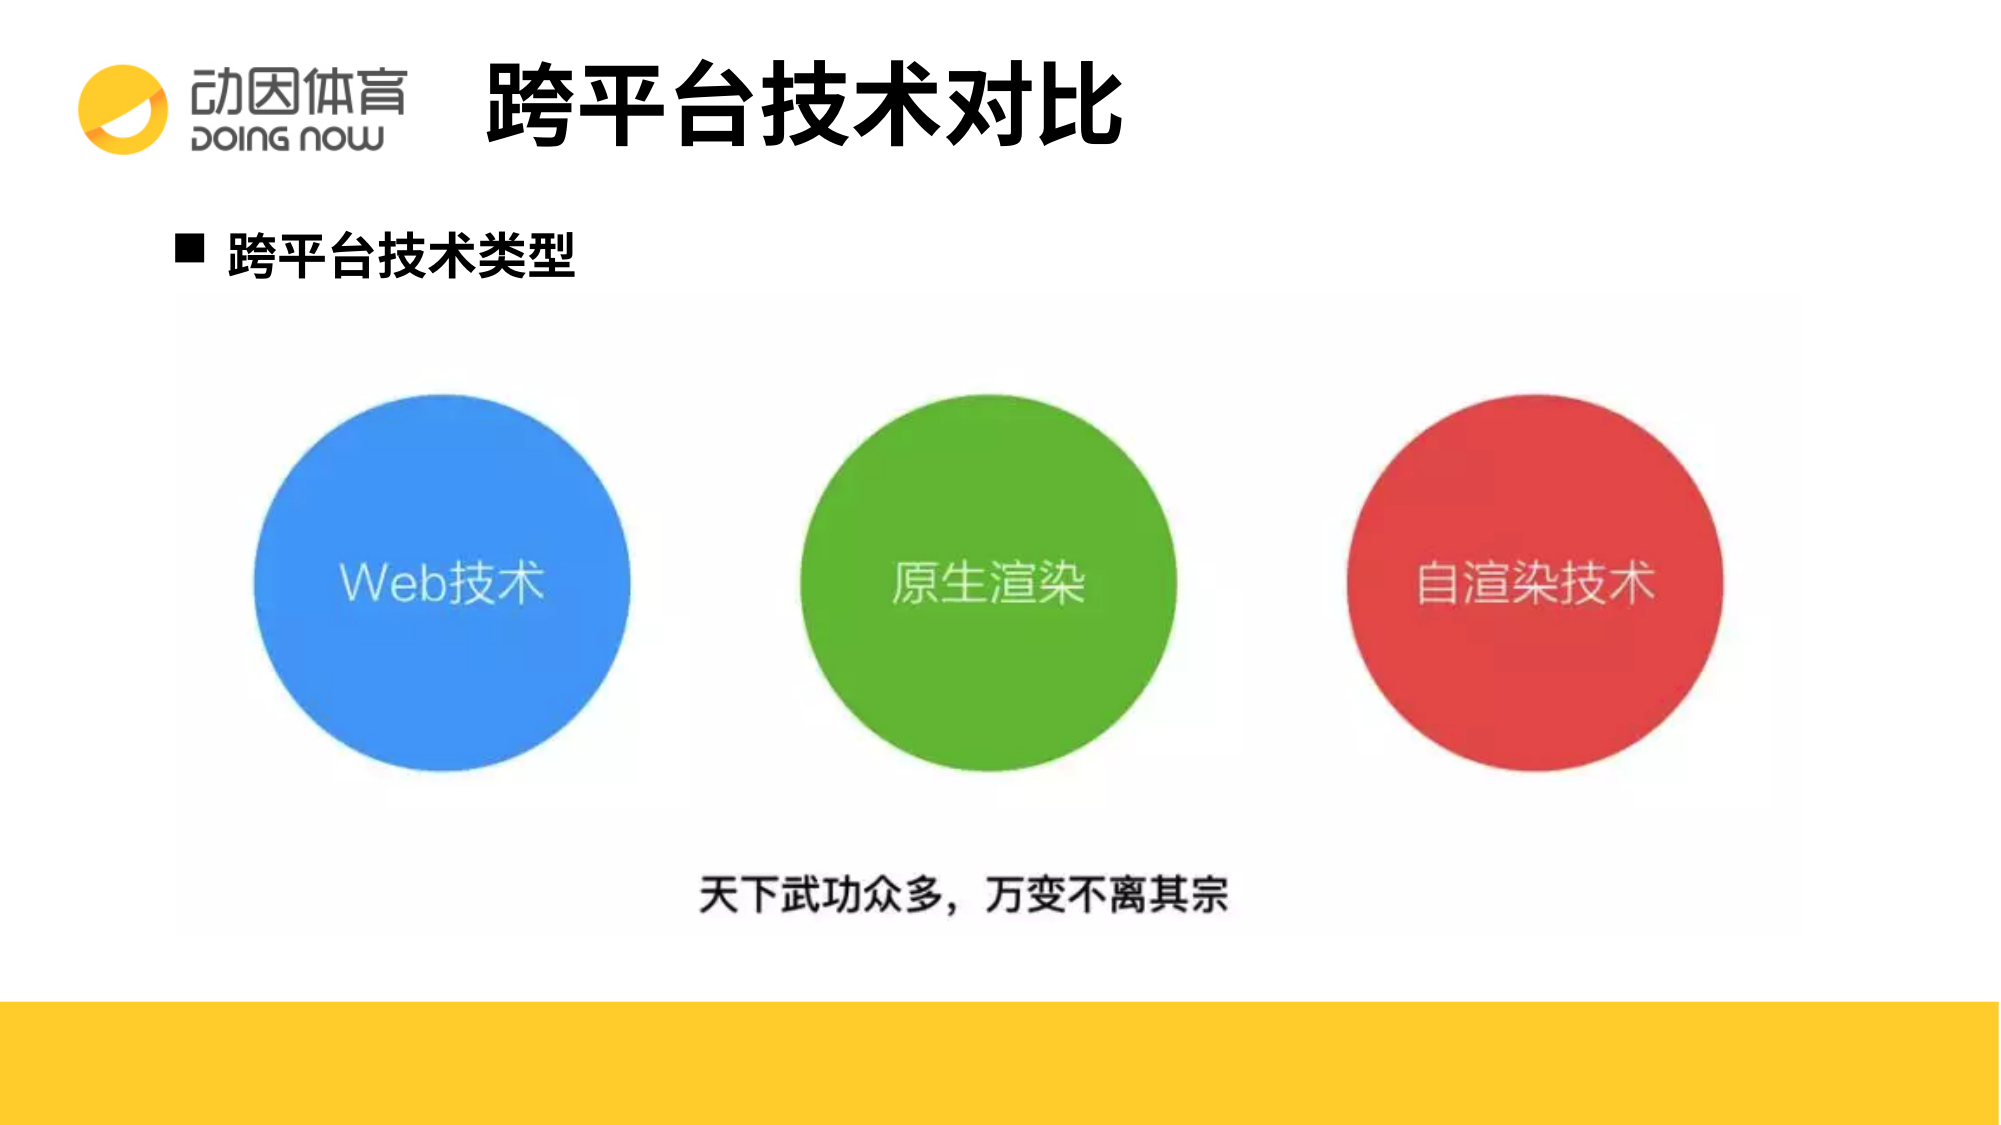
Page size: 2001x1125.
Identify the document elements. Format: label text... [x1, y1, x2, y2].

text_box 跨平台技术类型 [156, 217, 593, 293]
title 跨平台技术对比 [469, 0, 2000, 218]
picture [0, 1, 1999, 1125]
